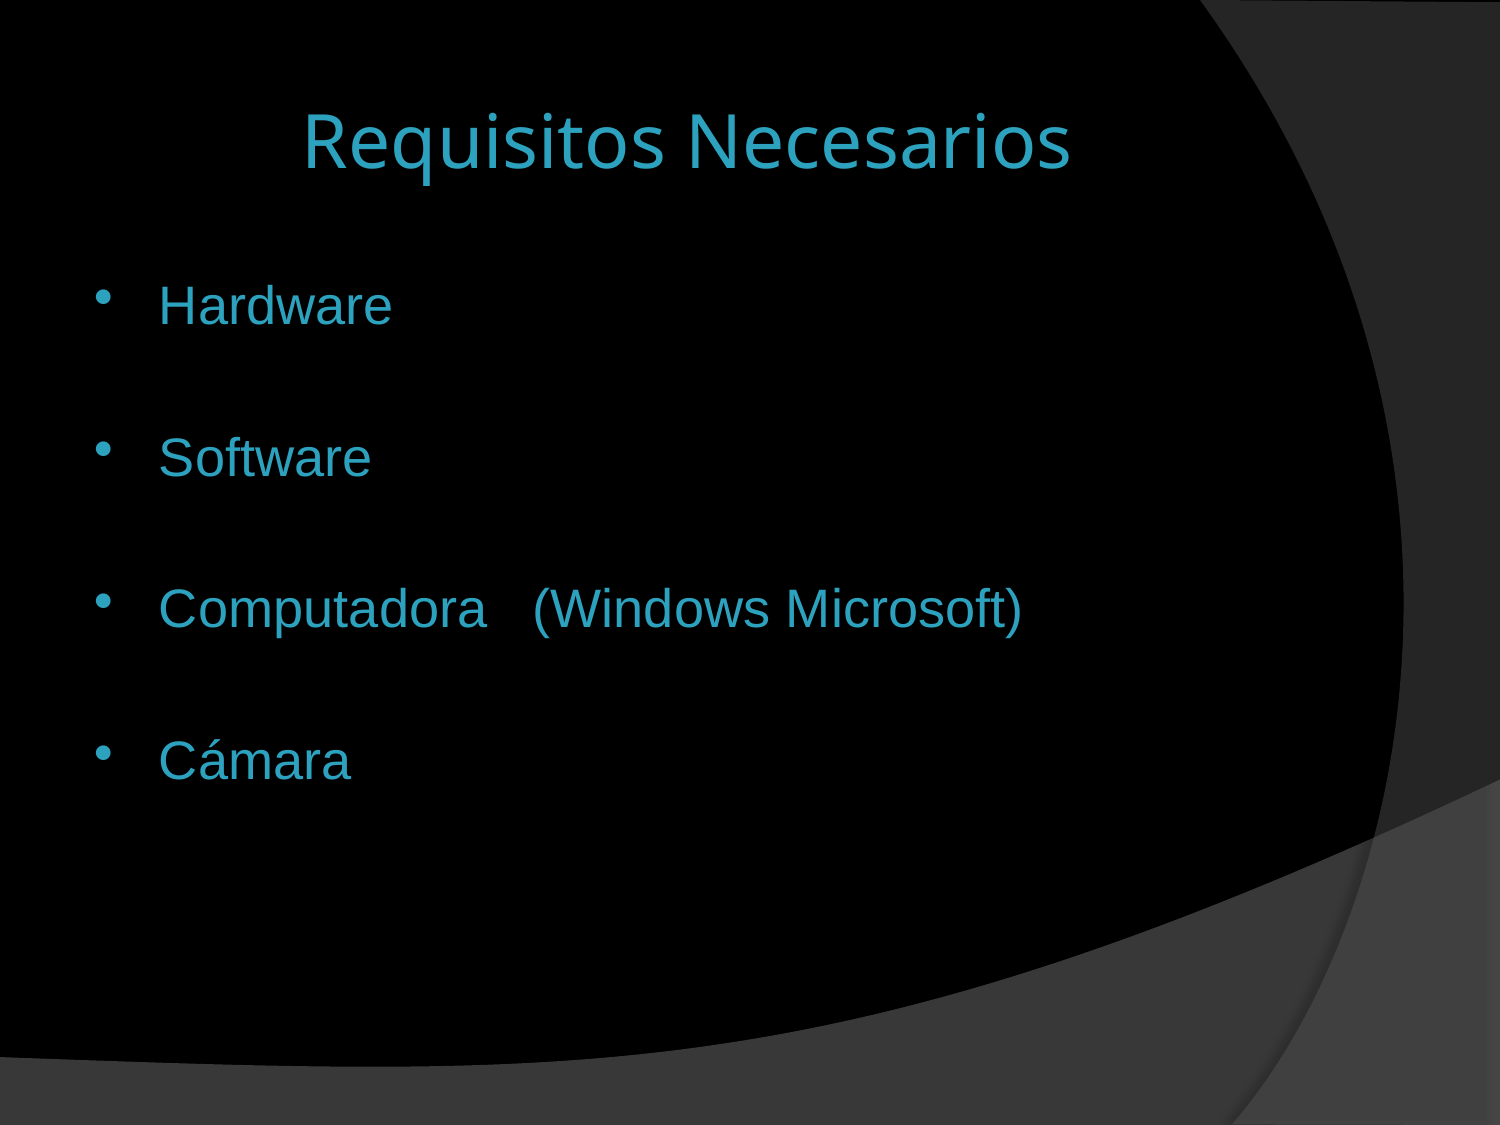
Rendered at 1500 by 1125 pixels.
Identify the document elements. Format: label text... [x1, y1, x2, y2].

list Hardware Software Computadora (Windows Microsoft) Cámara [75, 262, 1488, 1005]
title Requisitos Necesarios [75, 45, 1300, 233]
